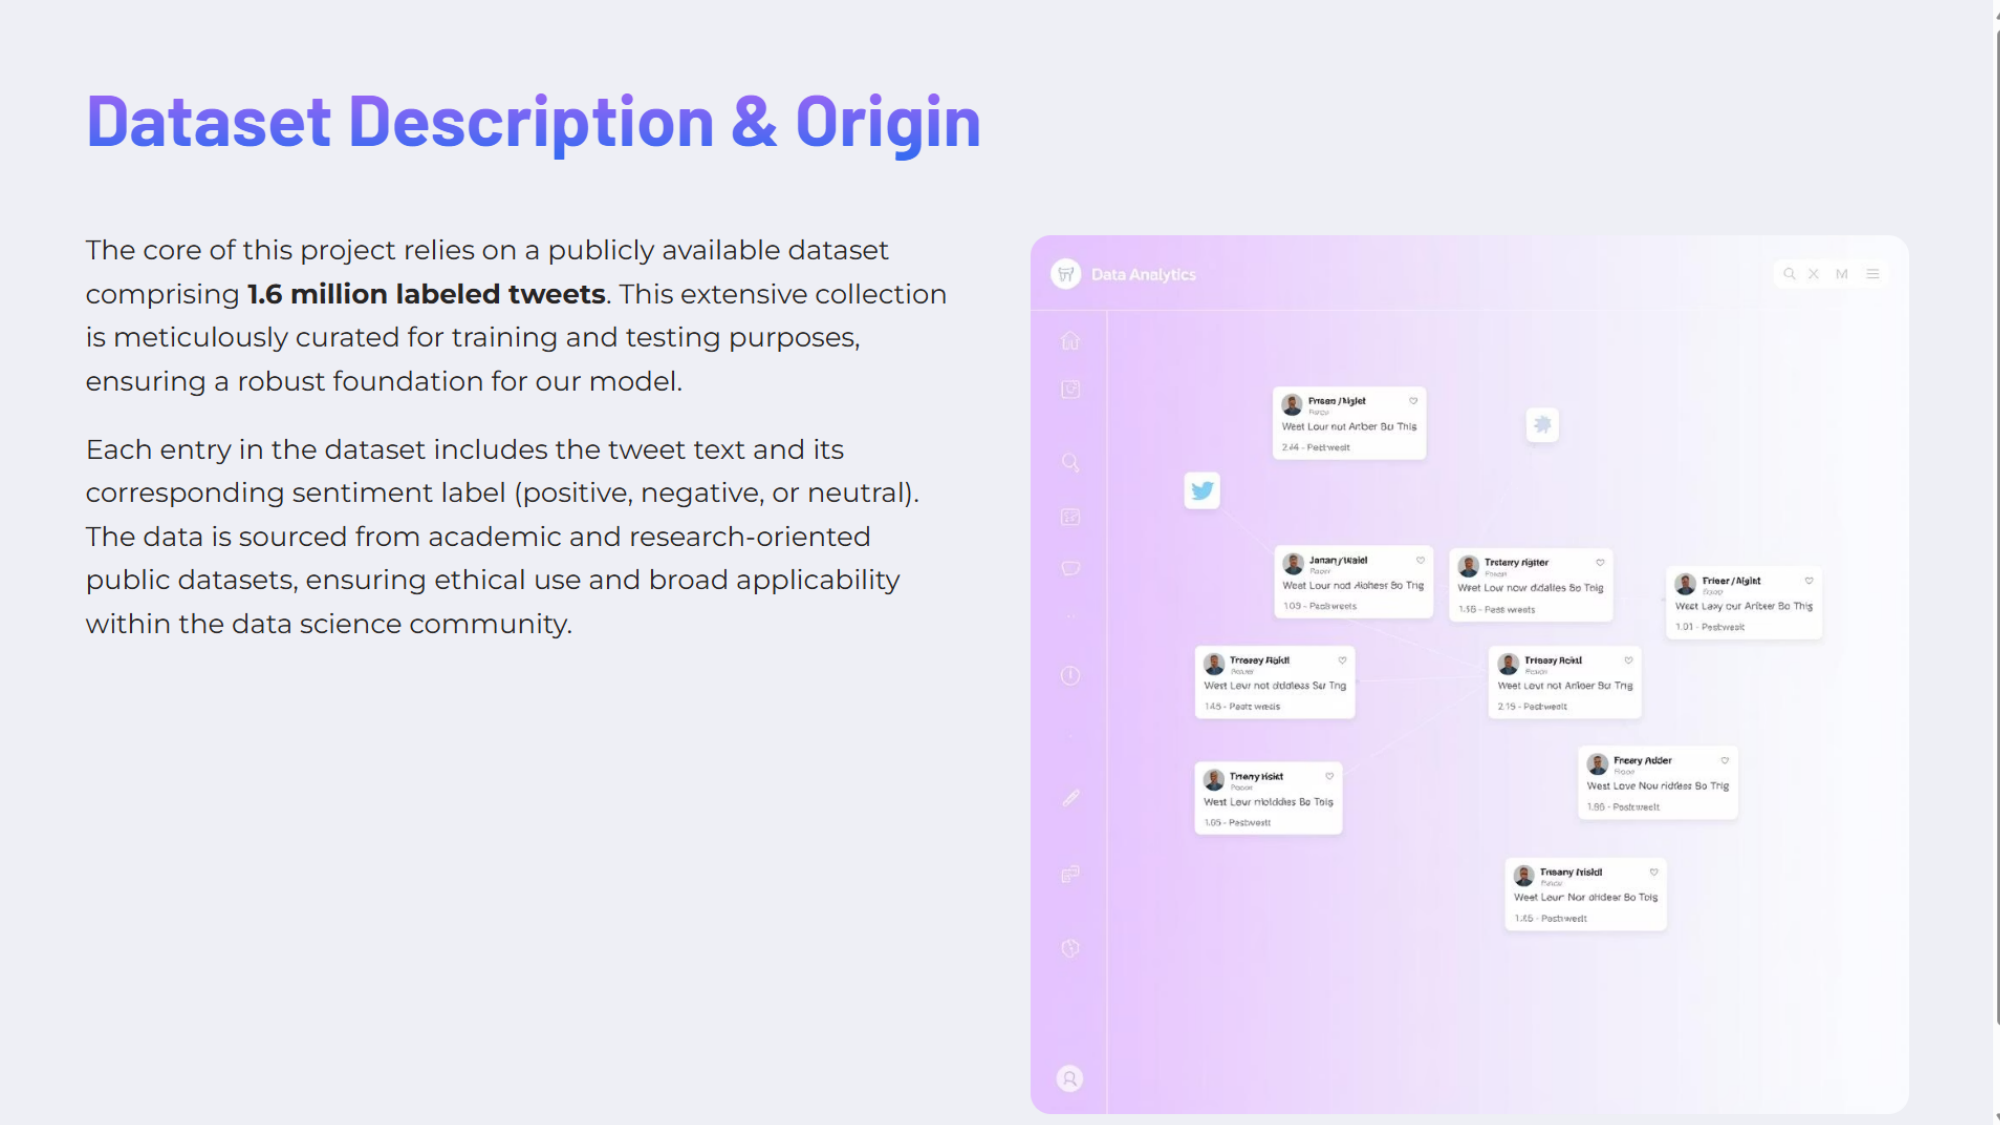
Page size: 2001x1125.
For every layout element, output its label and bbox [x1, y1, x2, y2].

list [0, 0, 2000, 1125]
